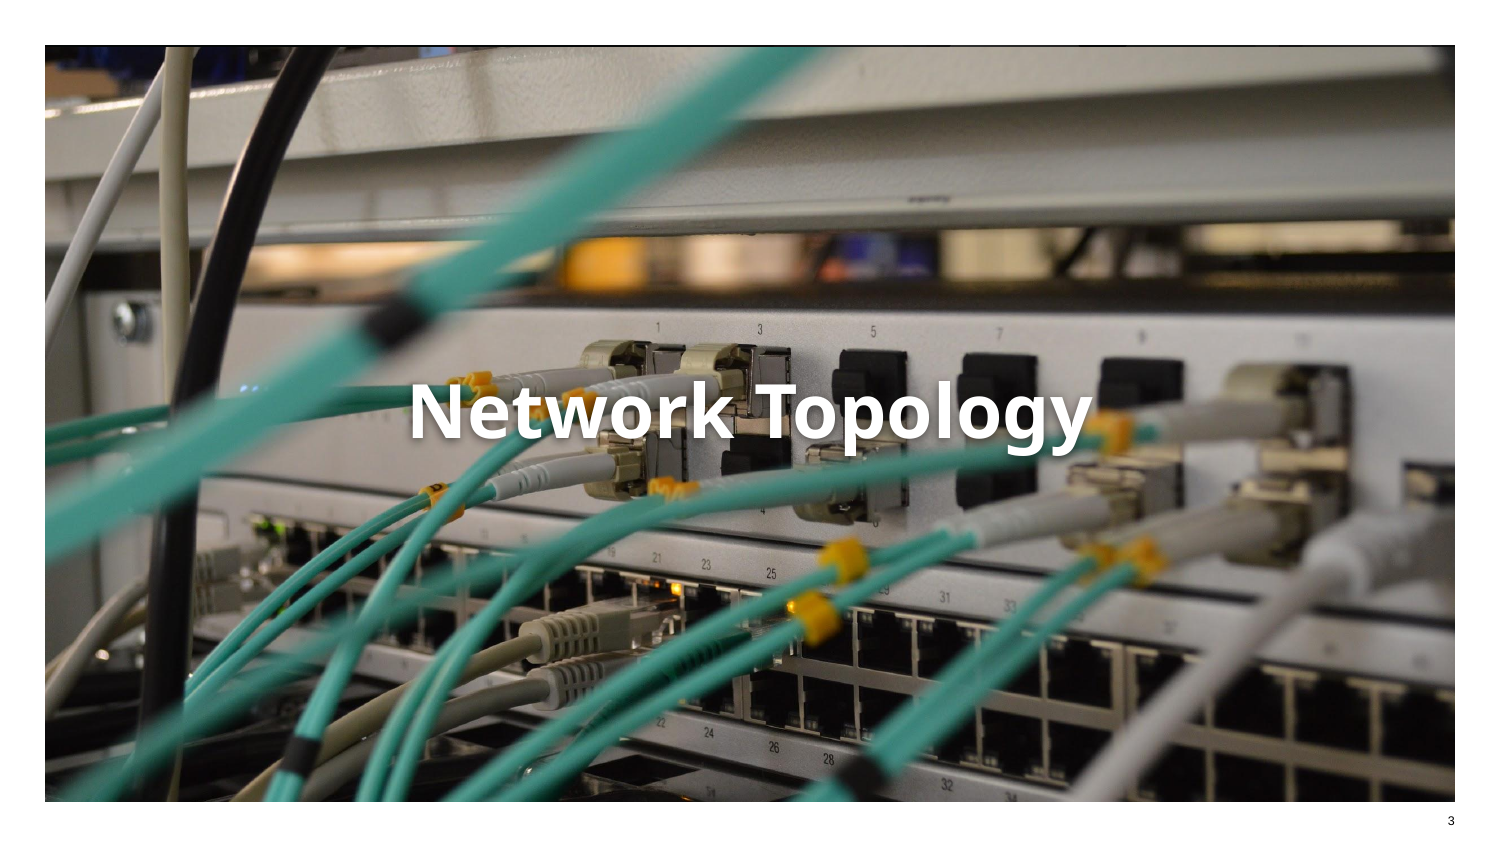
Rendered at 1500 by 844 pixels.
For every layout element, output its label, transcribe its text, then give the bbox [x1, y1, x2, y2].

text_box ‹#› [1411, 813, 1455, 831]
picture [44, 45, 1456, 802]
